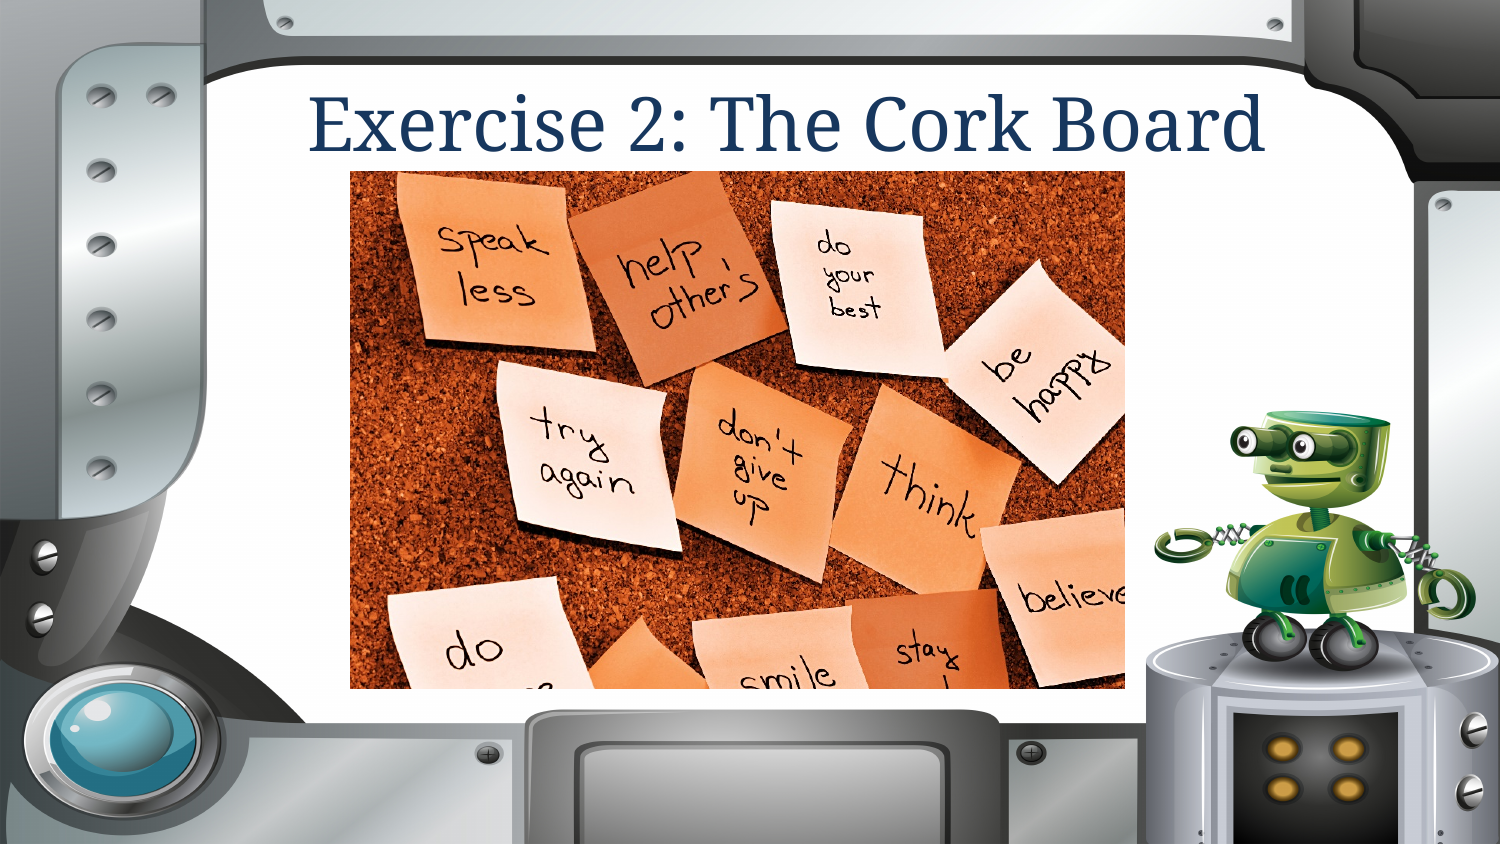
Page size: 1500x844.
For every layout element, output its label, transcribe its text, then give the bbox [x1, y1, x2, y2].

title Exercise 2: The Cork Board [225, 71, 1350, 172]
picture [0, 0, 1500, 844]
